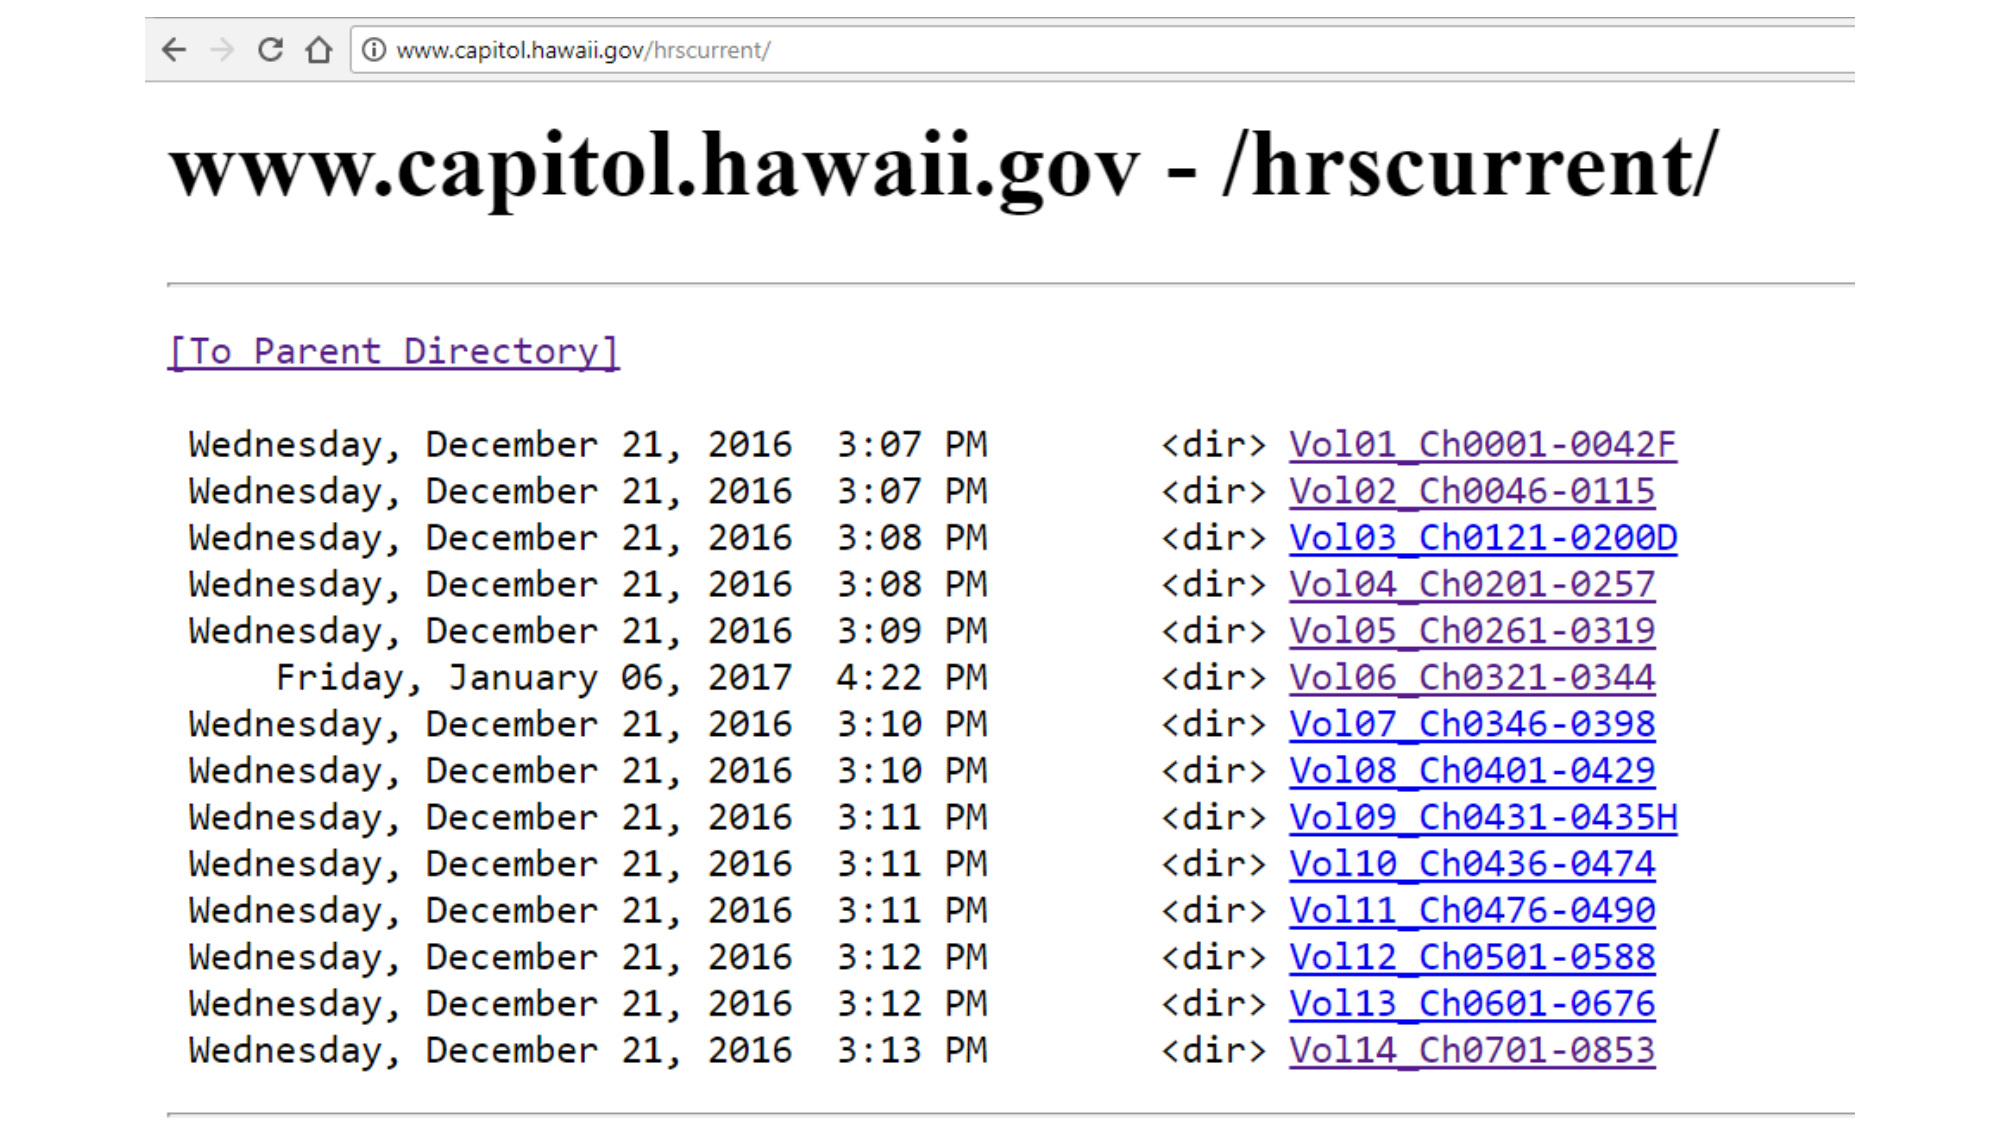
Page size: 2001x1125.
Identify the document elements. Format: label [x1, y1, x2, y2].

picture [145, 17, 1855, 1125]
